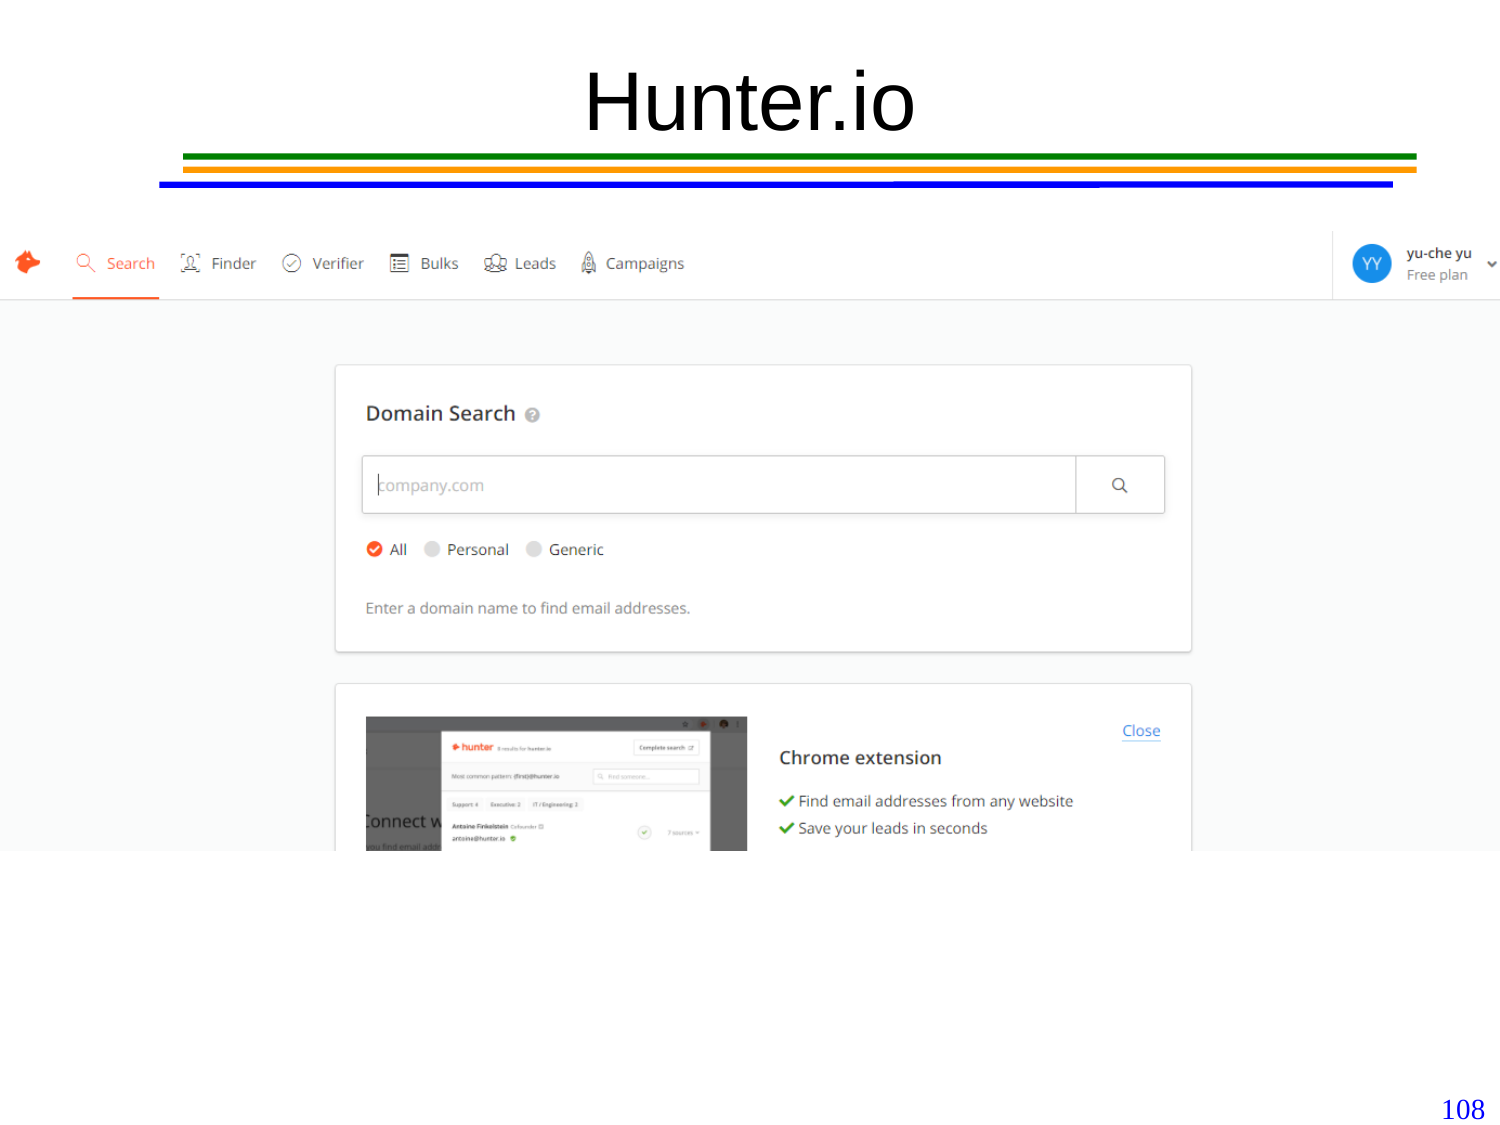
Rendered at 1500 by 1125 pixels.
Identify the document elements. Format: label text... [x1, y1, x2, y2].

picture [0, 231, 1500, 852]
title Hunter.io [75, 45, 1425, 149]
slide_number 108 [1150, 1082, 1500, 1119]
